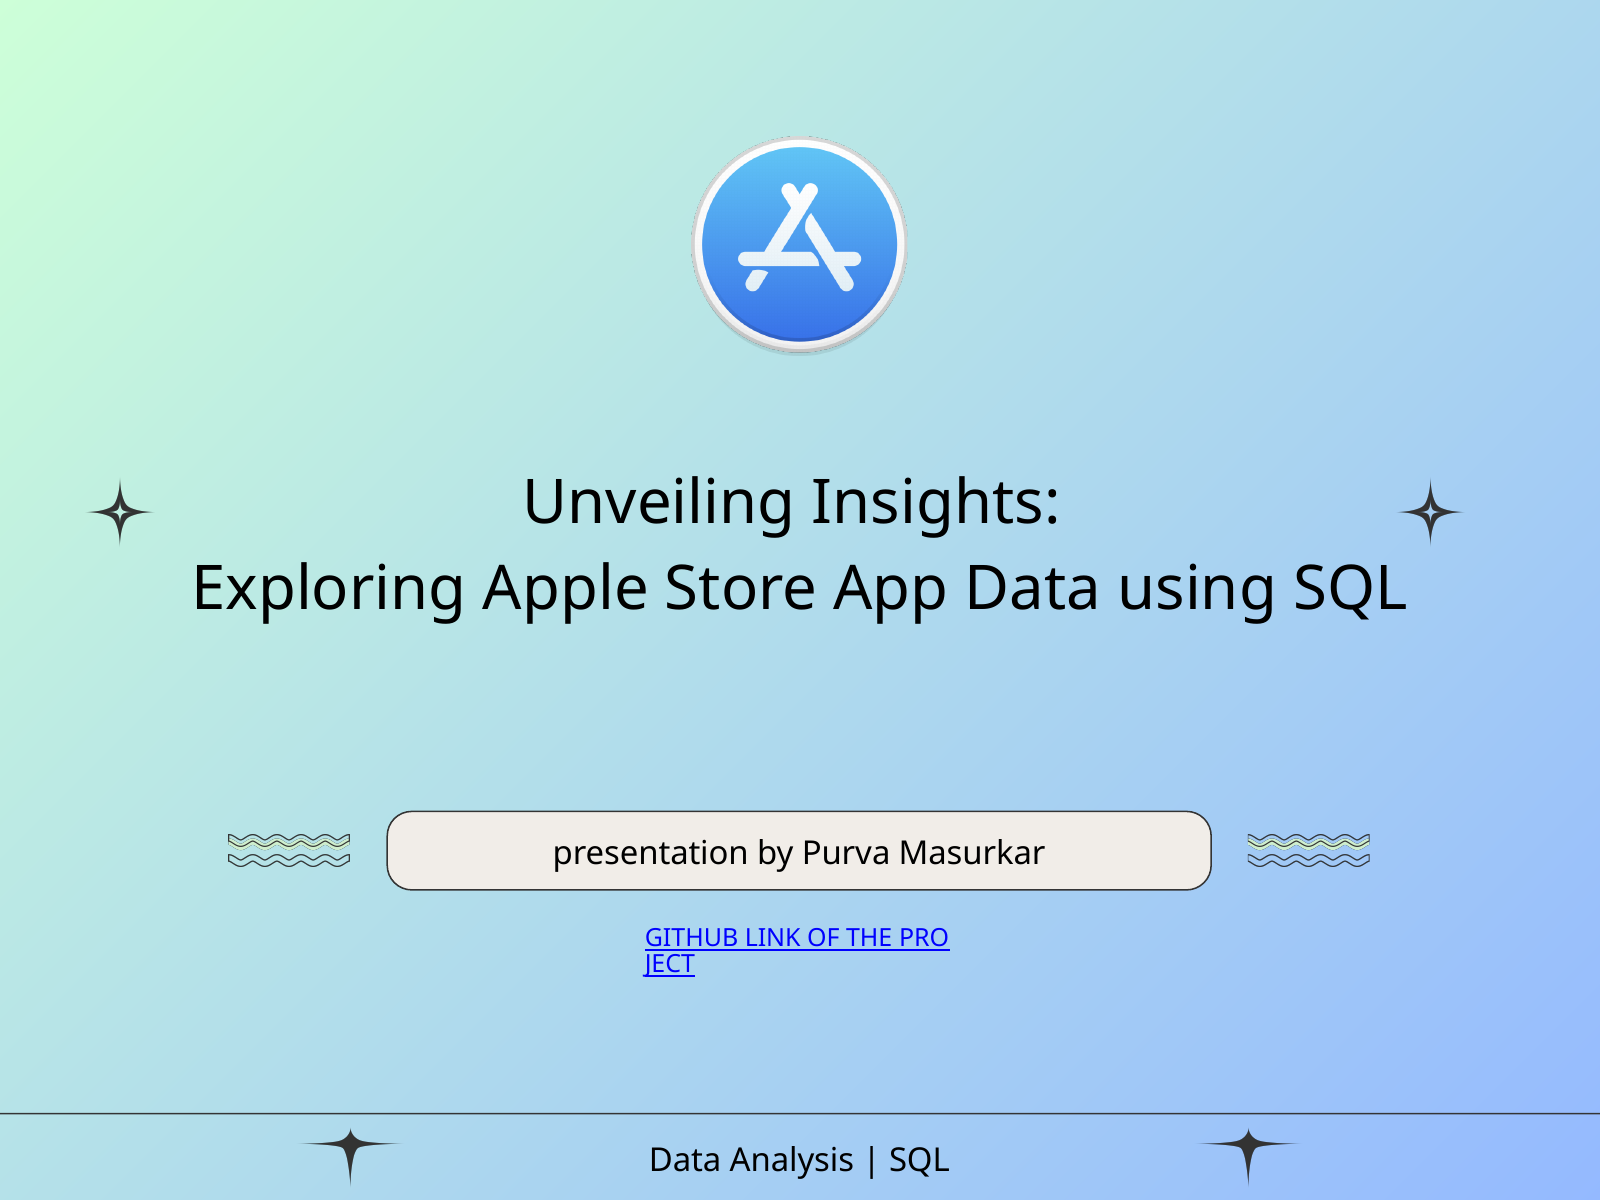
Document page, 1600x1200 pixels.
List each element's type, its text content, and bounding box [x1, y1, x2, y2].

text_box [295, 1127, 406, 1188]
text_box [228, 834, 350, 867]
text_box [1247, 834, 1370, 867]
text_box GITHUB LINK OF THE PROJECT [644, 920, 954, 956]
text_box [386, 811, 1212, 891]
text_box [1193, 1127, 1304, 1188]
text_box Unveiling Insights: Exploring Apple Store App Data using SQL [0, 449, 1600, 709]
text_box Data Analysis | SQL [436, 1131, 1164, 1178]
text_box [691, 136, 908, 356]
